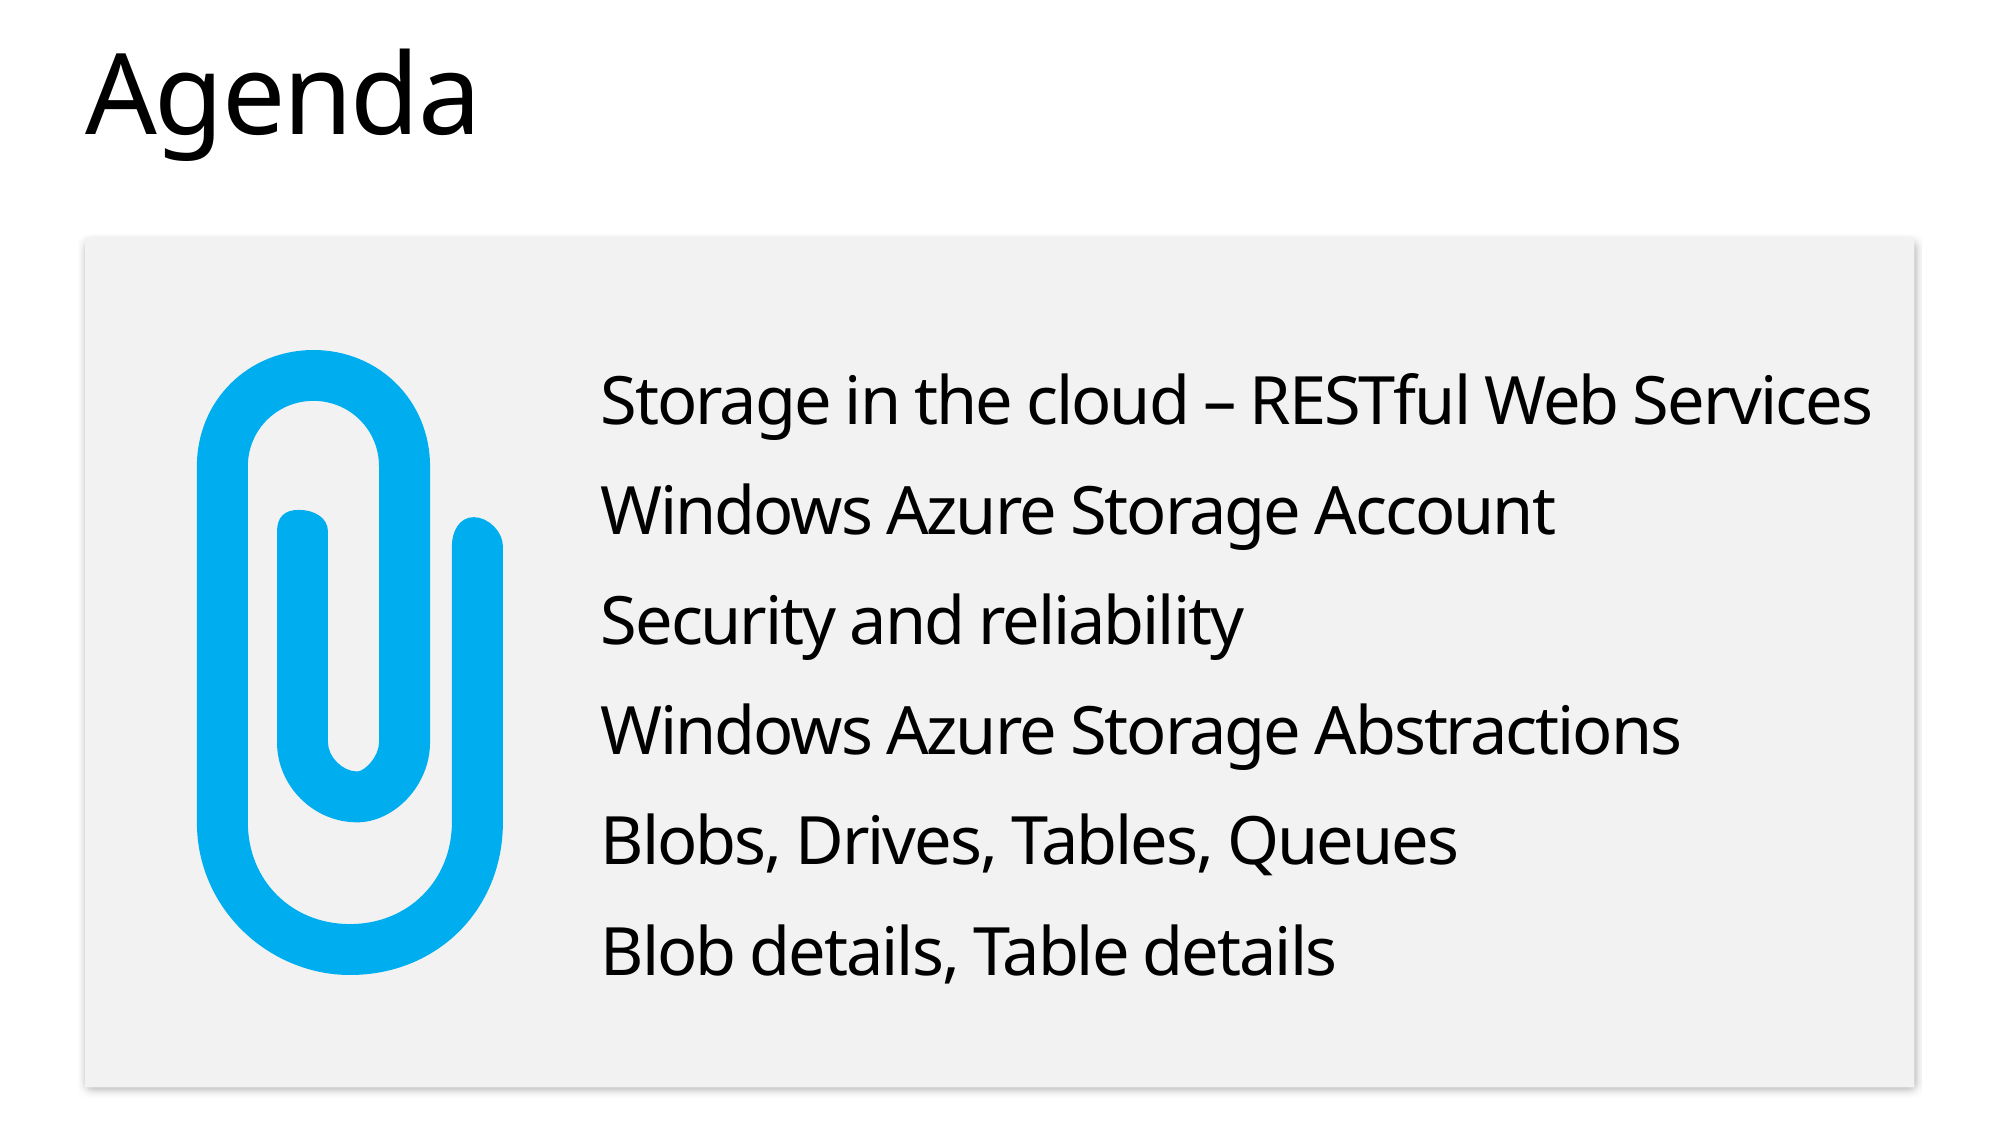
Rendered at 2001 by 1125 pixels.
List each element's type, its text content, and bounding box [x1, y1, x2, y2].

title Agenda [85, 37, 1915, 161]
list Storage in the cloud – RESTful Web Services Windows Azure Storage Account Security and reliability Windows Azure Storage Abstractions Blobs, Drives, Tables, Queues Blob details, Table details [570, 326, 1915, 1000]
